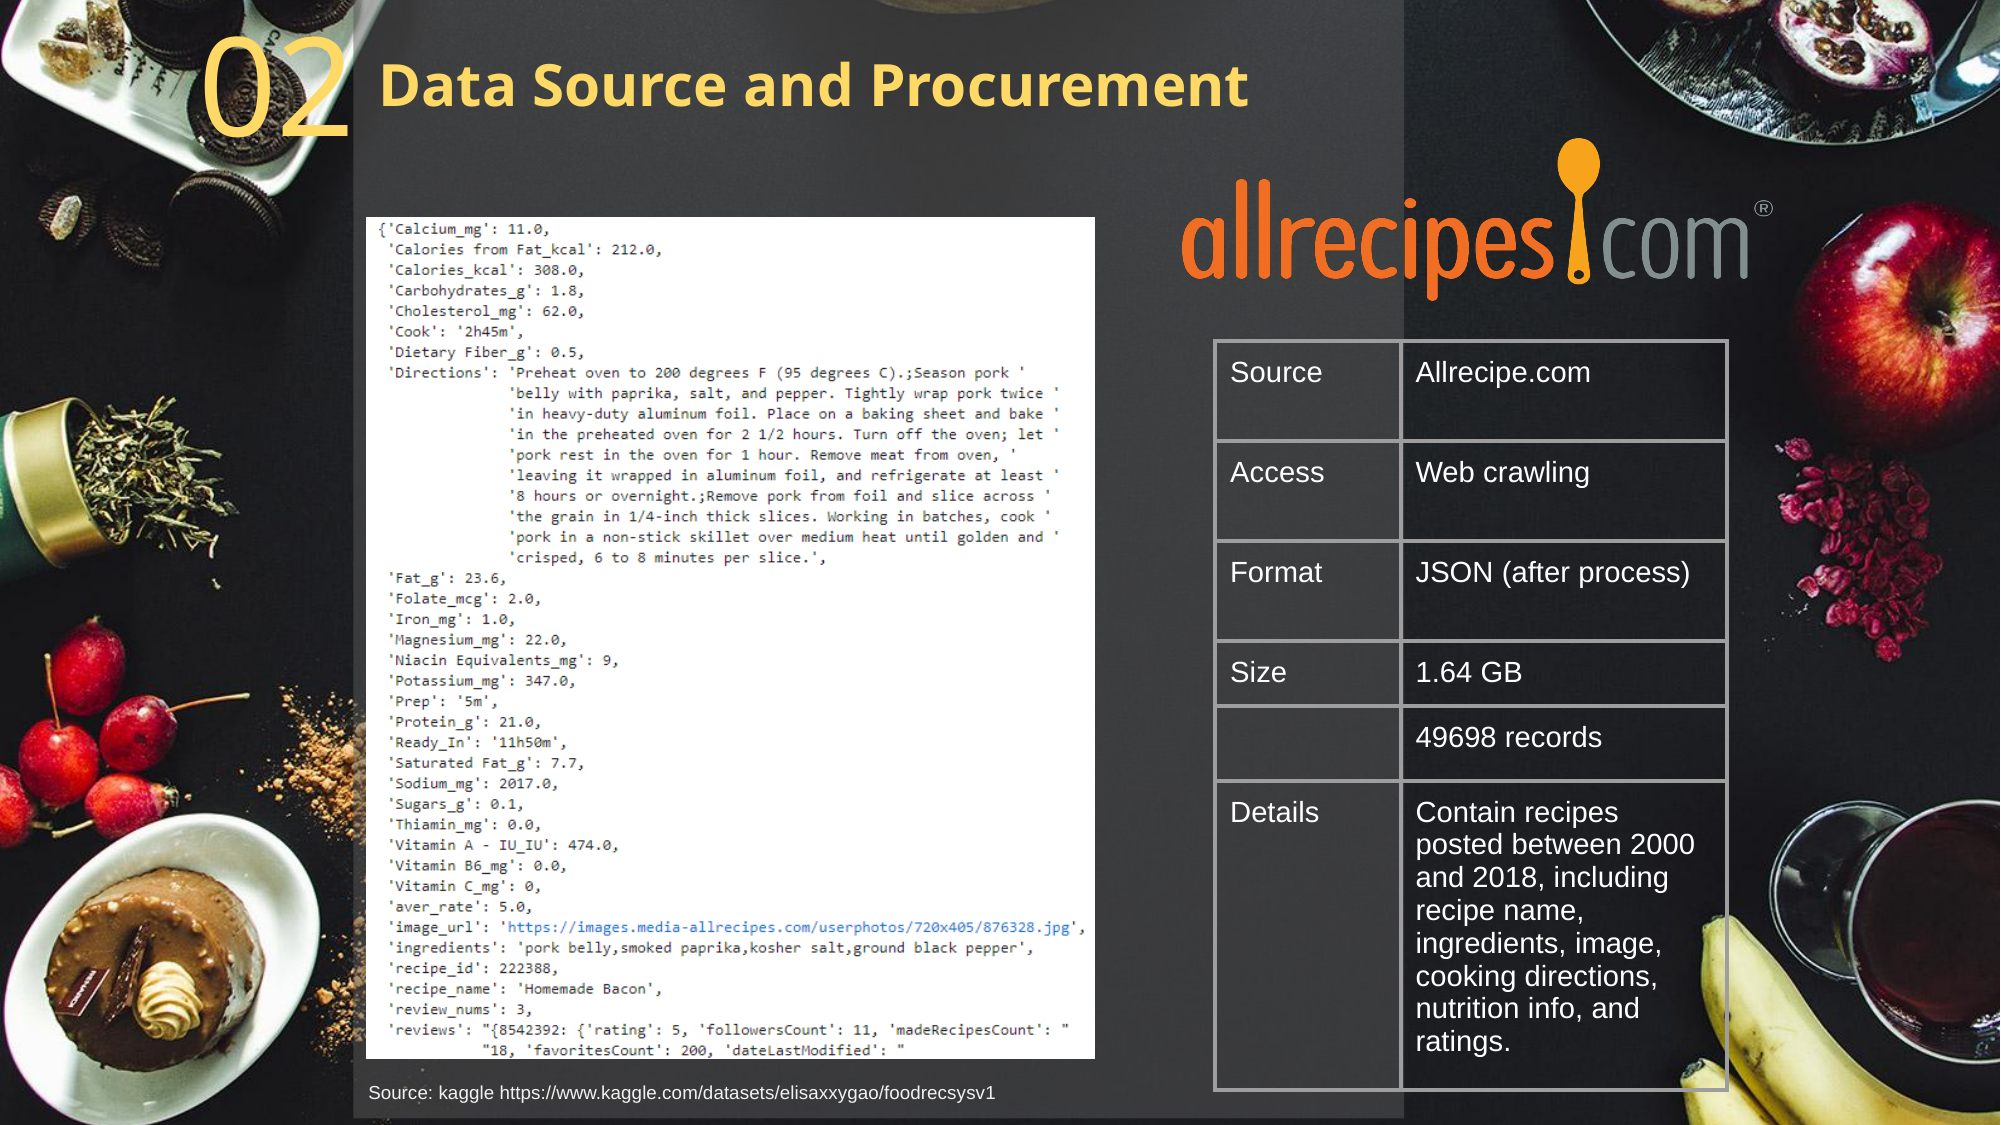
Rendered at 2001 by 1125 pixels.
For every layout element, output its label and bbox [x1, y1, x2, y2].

picture [0, 0, 2001, 1125]
text_box [182, 0, 1339, 174]
